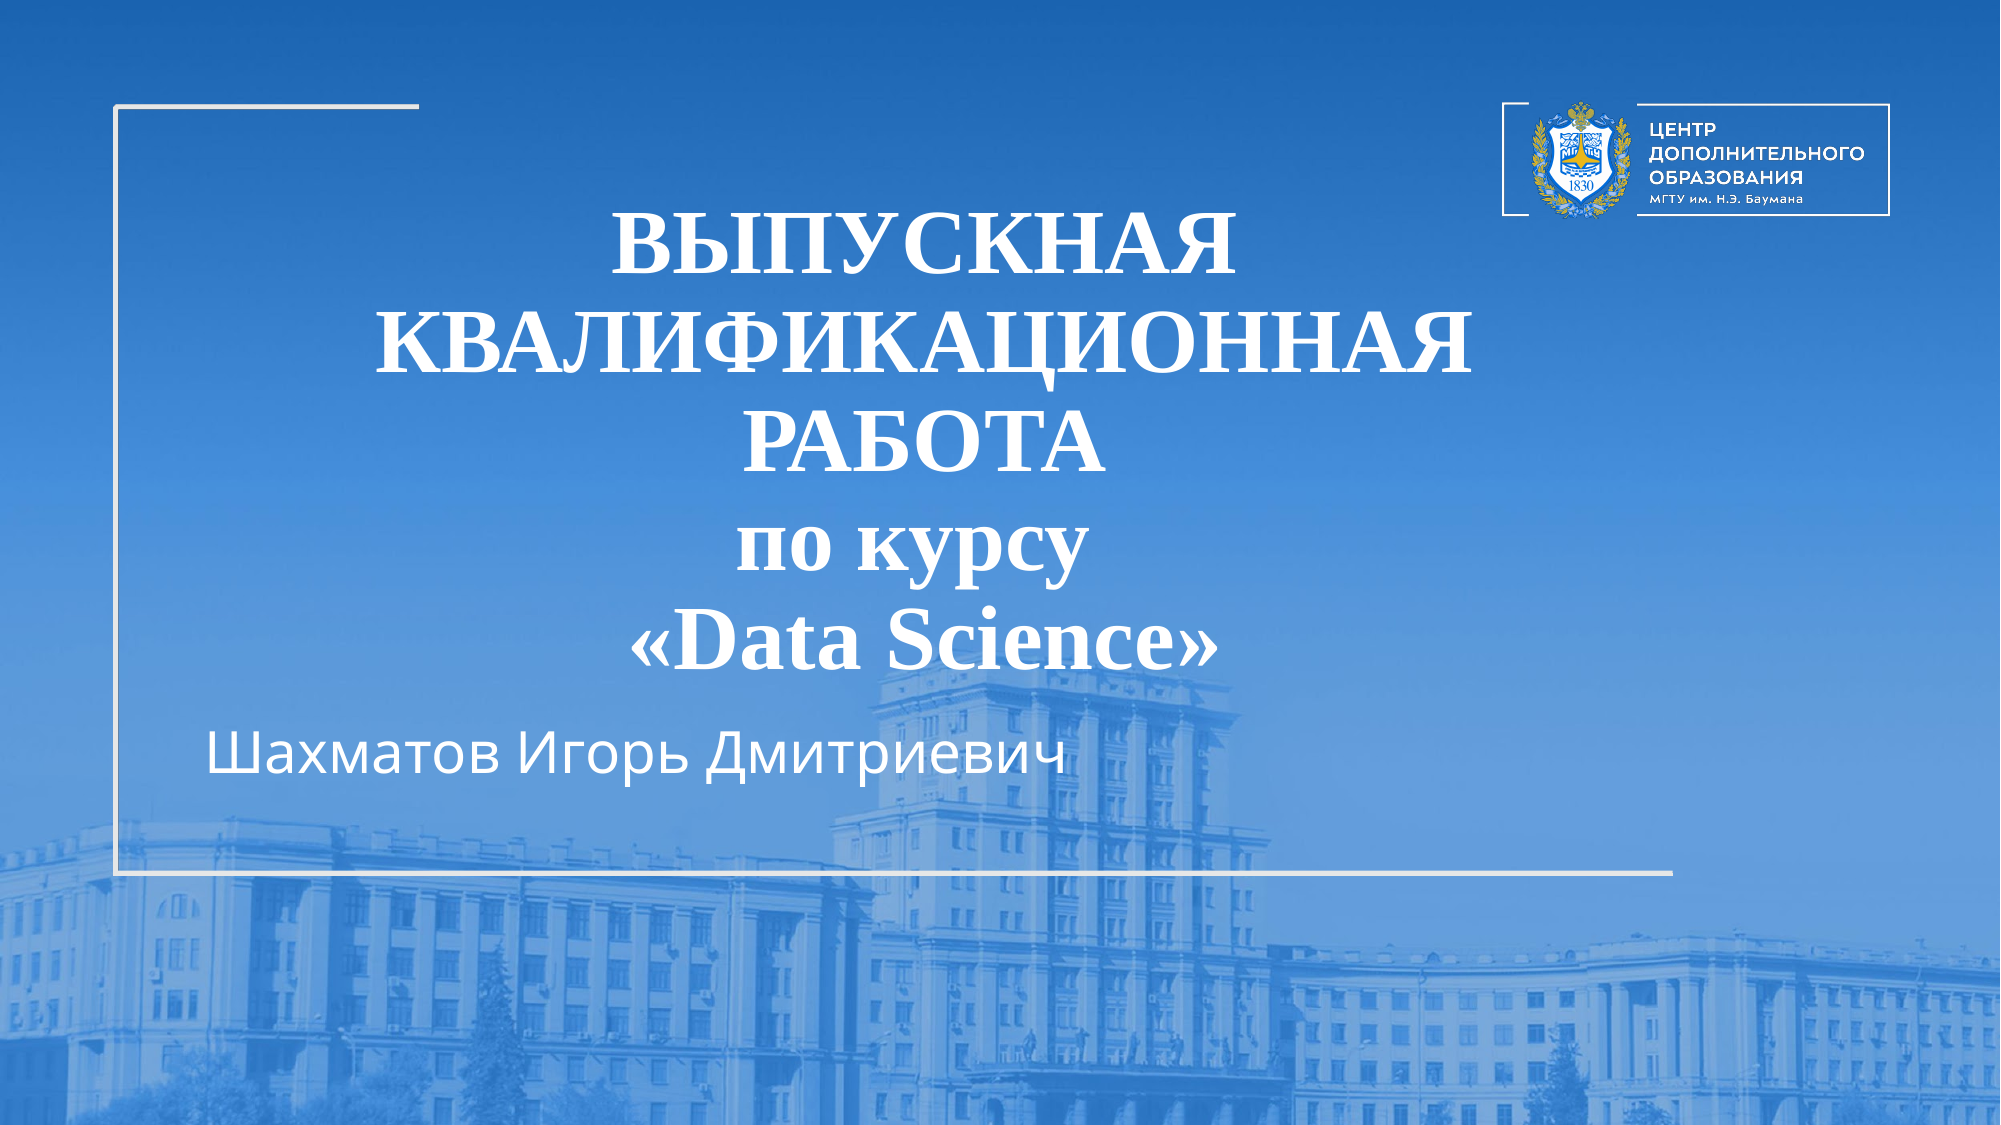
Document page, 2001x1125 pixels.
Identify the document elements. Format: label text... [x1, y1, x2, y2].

subtitle Шахматов Игорь Дмитриевич [176, 715, 1673, 860]
title ВЫПУСКНАЯ КВАЛИФИКАЦИОННАЯ РАБОТА по курсу «Data Science» [176, 136, 1673, 697]
picture [0, 0, 2000, 1125]
